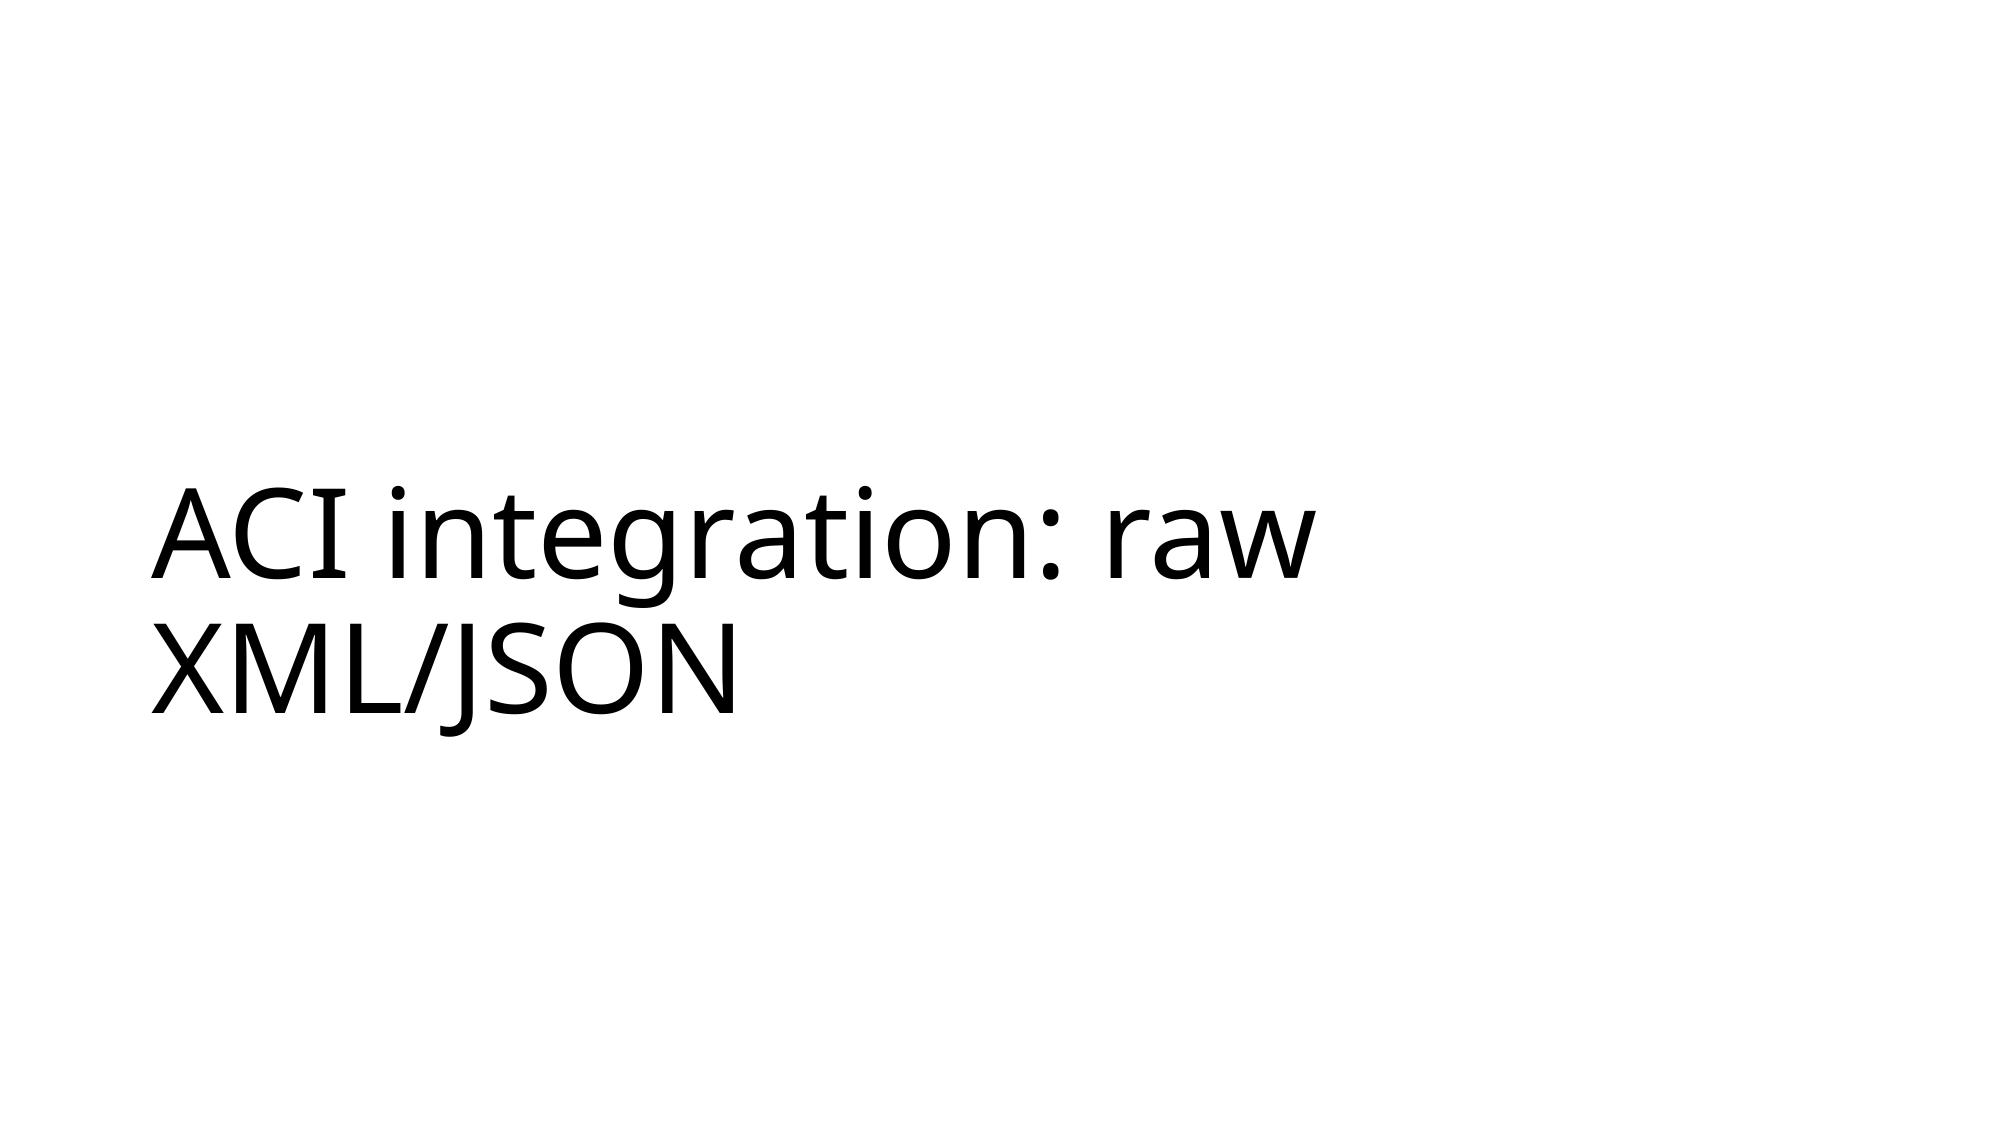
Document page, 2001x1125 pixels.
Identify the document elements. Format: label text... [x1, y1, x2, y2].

title ACI integration: raw XML/JSON [136, 280, 1862, 749]
